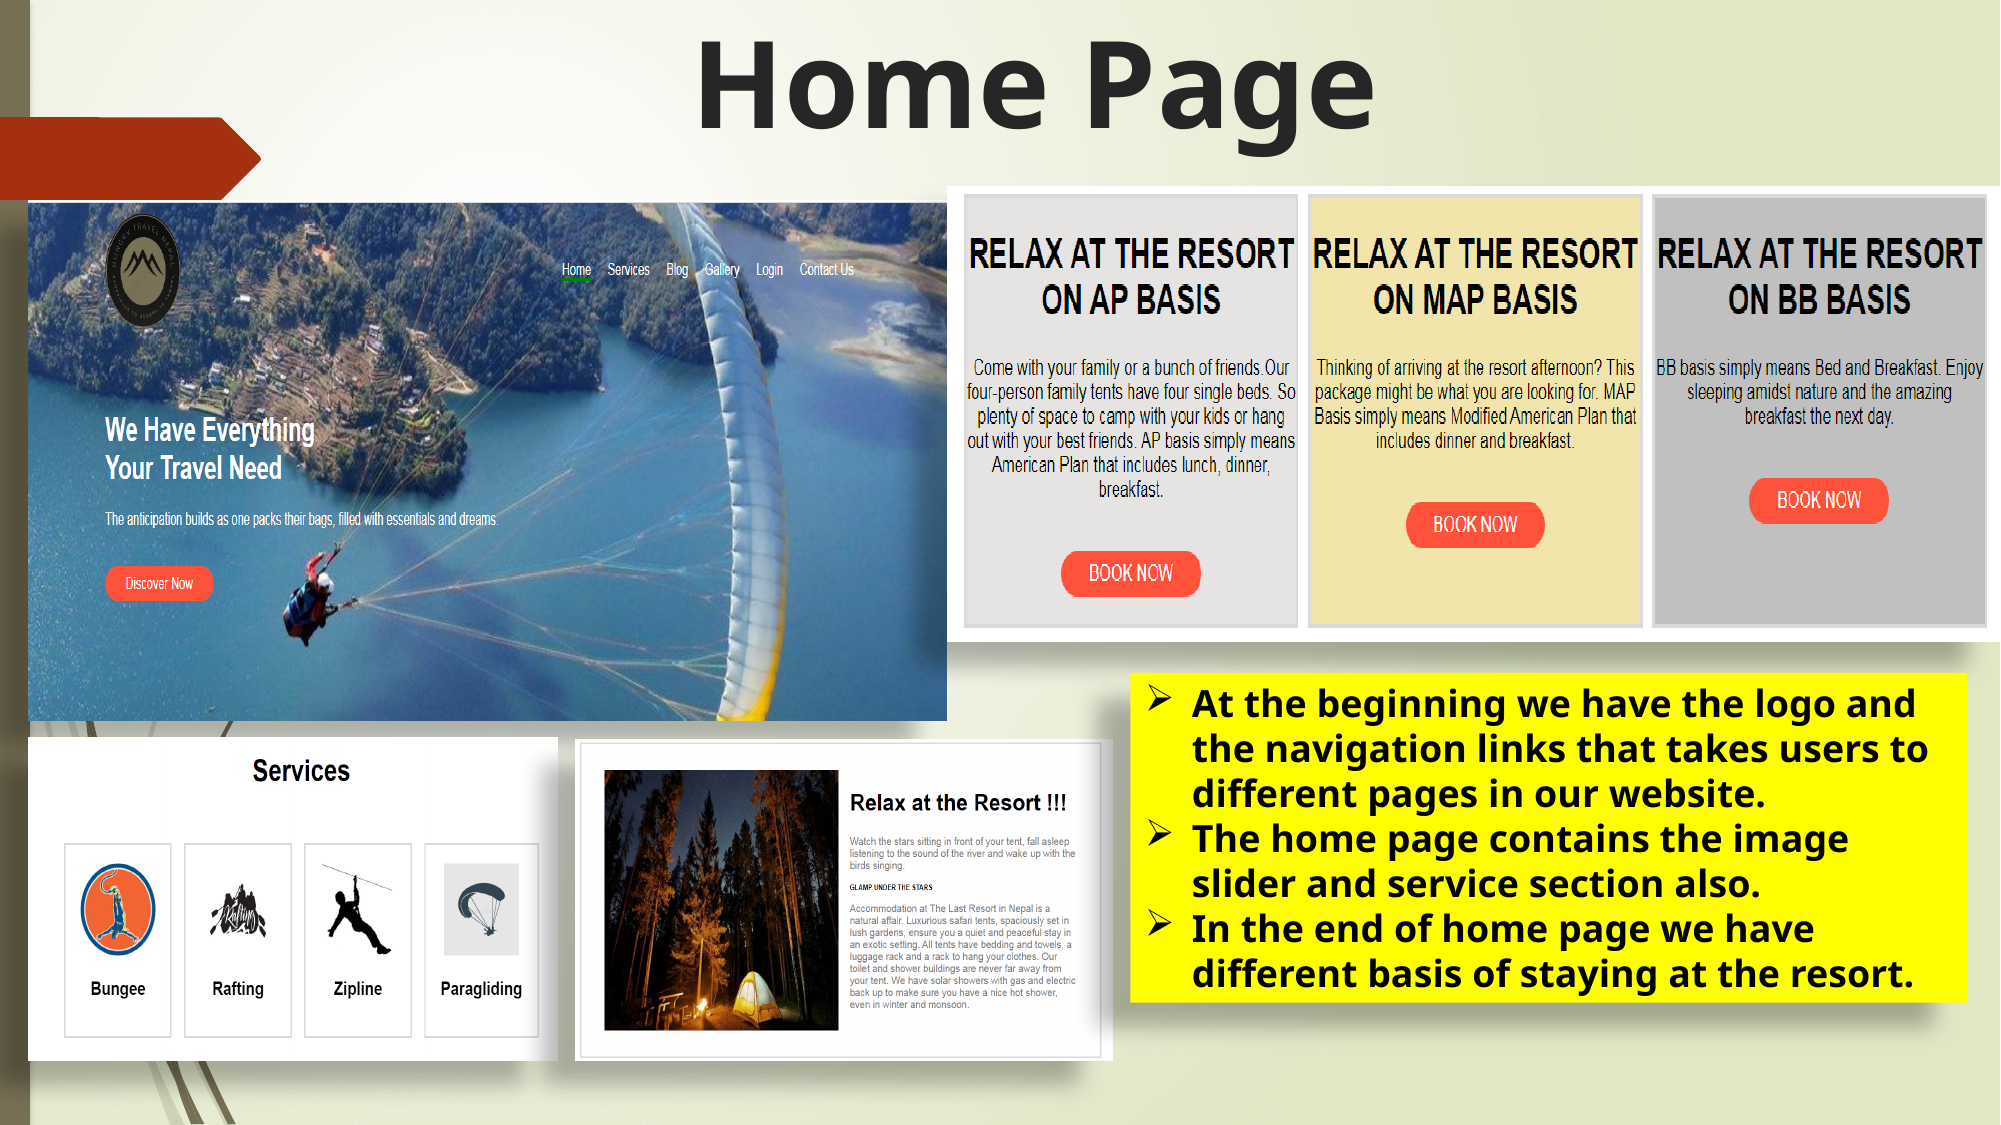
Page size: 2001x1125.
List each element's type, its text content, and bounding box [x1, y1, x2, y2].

picture [28, 737, 558, 1061]
text_box Home Page [122, 0, 1948, 161]
text_box At the beginning we have the logo and the navigation links that takes users to different pages in our website. The home page contains the image slider and service section also. In the end of home page we have different basis of staying at the resort. [1130, 672, 1967, 1003]
picture [28, 186, 2000, 721]
picture [575, 739, 1113, 1061]
